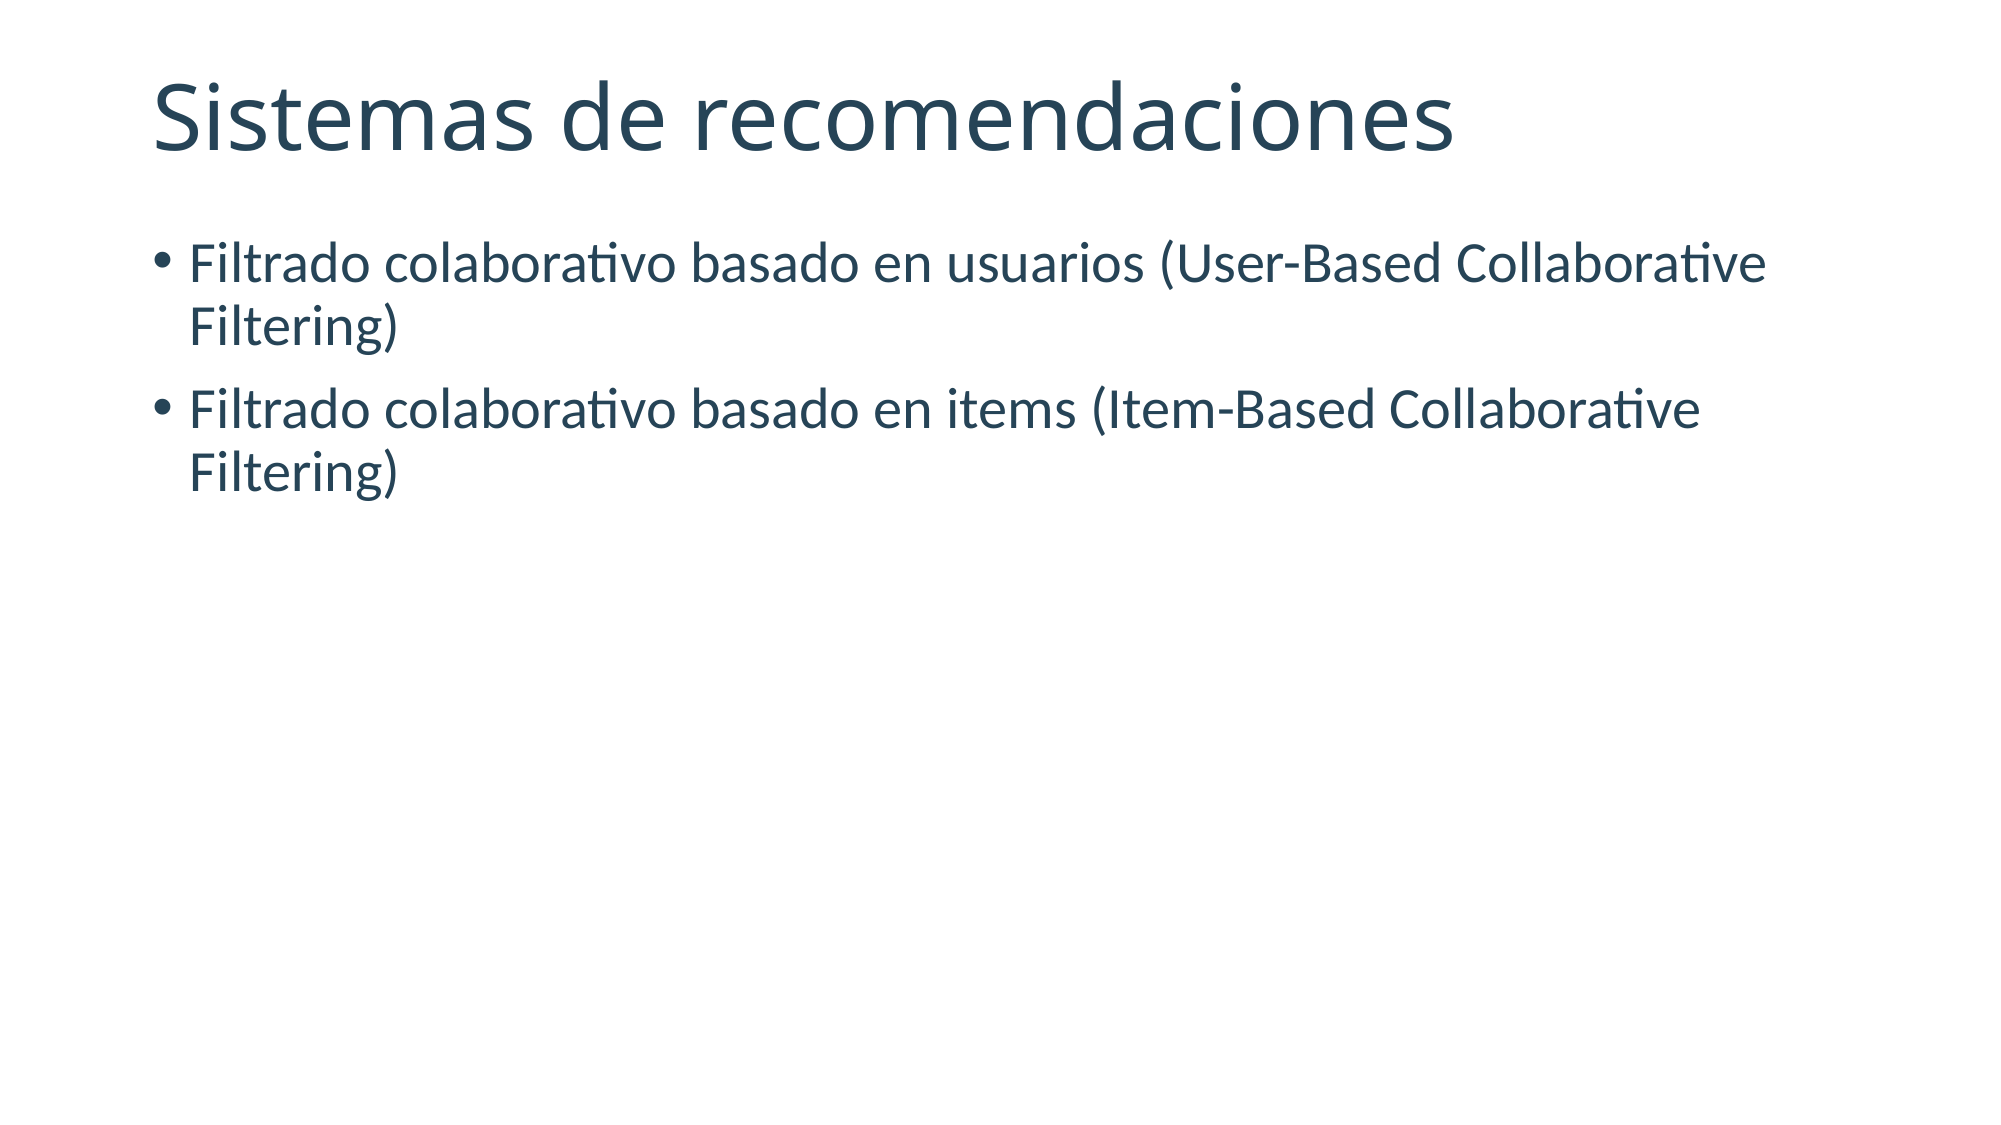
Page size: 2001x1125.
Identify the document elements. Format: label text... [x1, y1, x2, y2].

list Filtrado colaborativo basado en usuarios (User-Based Collaborative Filtering) Filtrado colaborativo basado en items (Item-Based Collaborative Filtering) [137, 224, 1863, 1014]
title Sistemas de recomendaciones [137, 59, 1863, 182]
